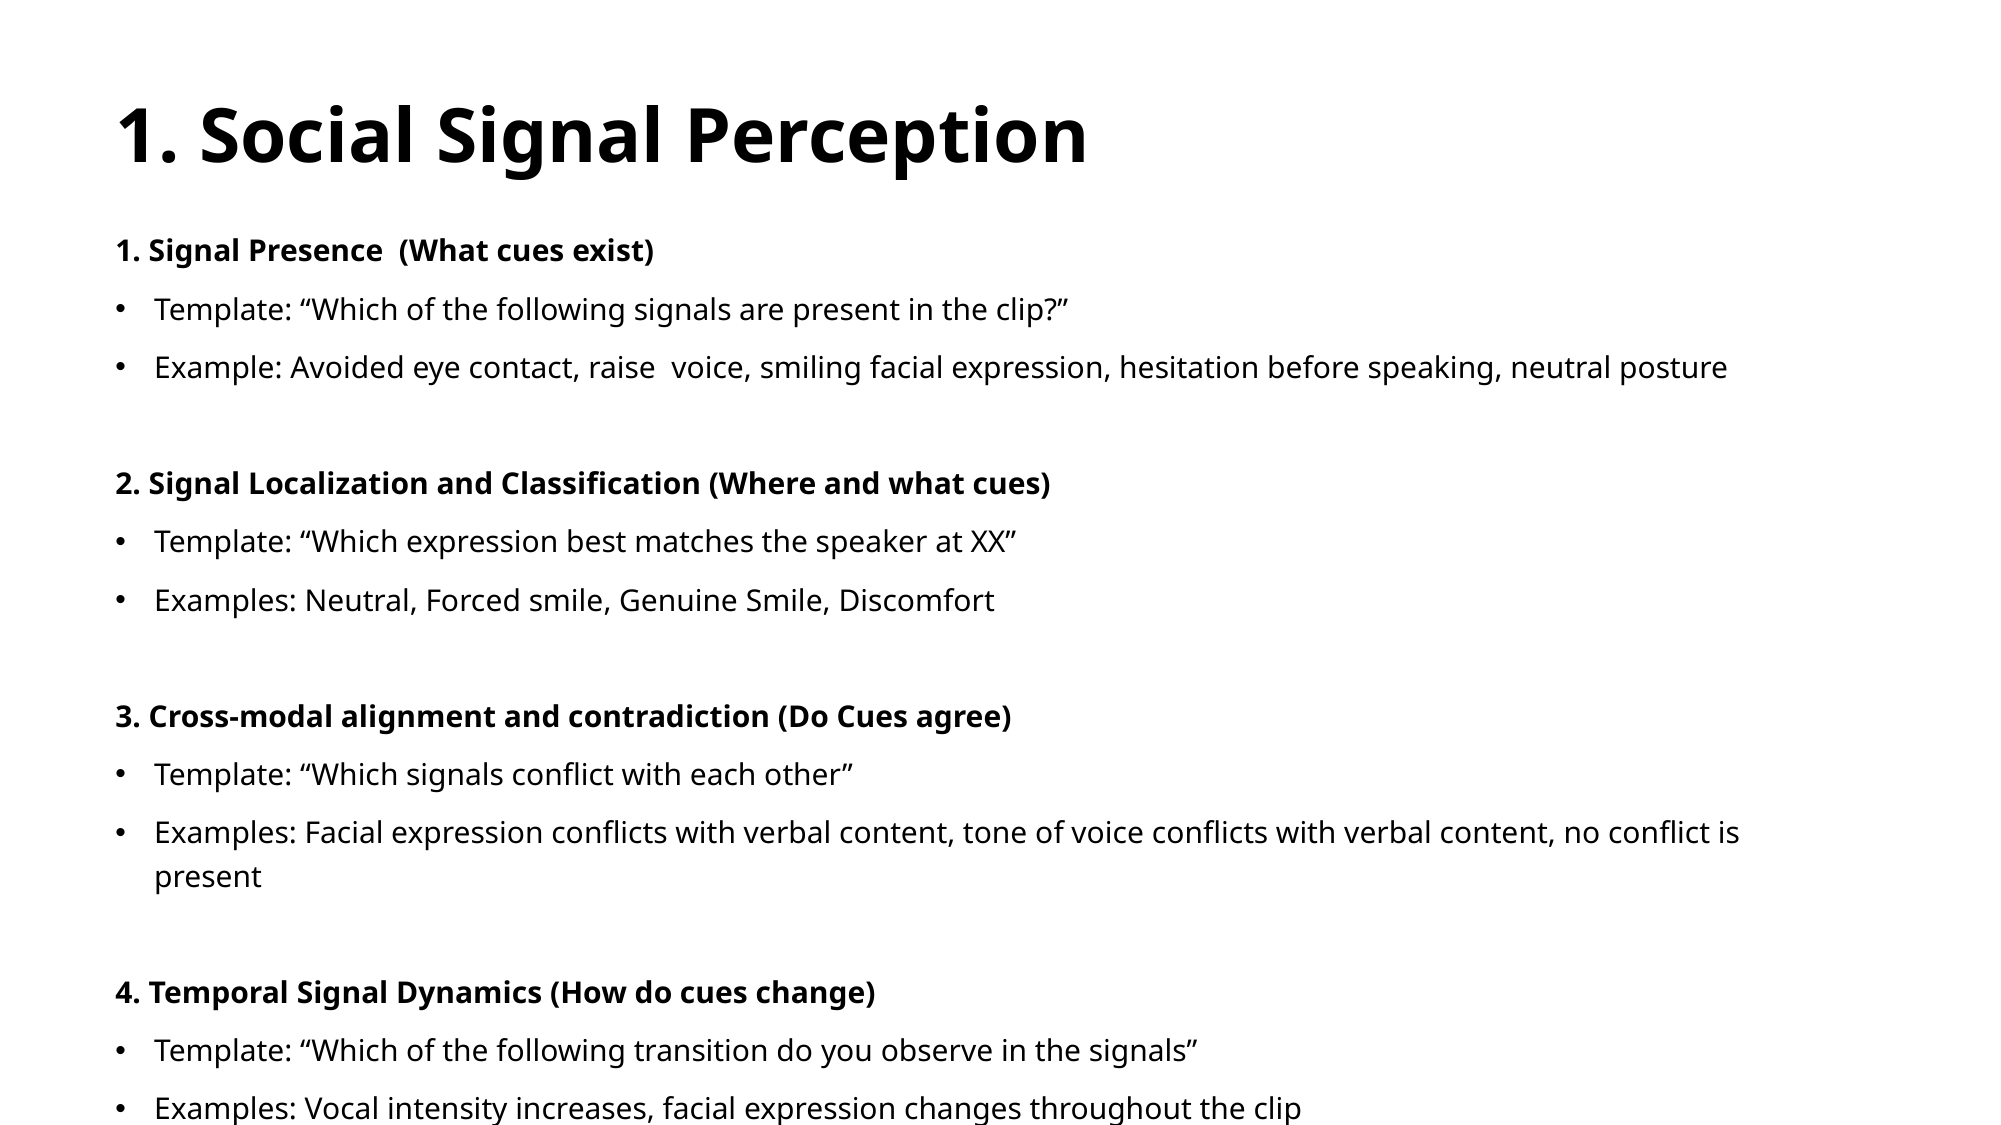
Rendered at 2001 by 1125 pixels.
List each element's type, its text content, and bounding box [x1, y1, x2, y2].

title 1. Social Signal Perception [100, 90, 1849, 216]
list 1. Signal Presence (What cues exist) Template: “Which of the following signals are present in the clip?” Example: Avoided eye contact, raise voice, smiling facial expression, hesitation before speaking, neutral posture 2. Signal Localization and Classification (Where and what cues) Template: “Which expression best matches the speaker at XX” Examples: Neutral, Forced smile, Genuine Smile, Discomfort 3. Cross-modal alignment and contradiction (Do Cues agree) Template: “Which signals conflict with each other” Examples: Facial expression conflicts with verbal content, tone of voice conflicts with verbal content, no conflict is present 4. Temporal Signal Dynamics (How do cues change) Template: “Which of the following transition do you observe in the signals” Examples: Vocal intensity increases, facial expression changes throughout the clip [100, 216, 1849, 1125]
